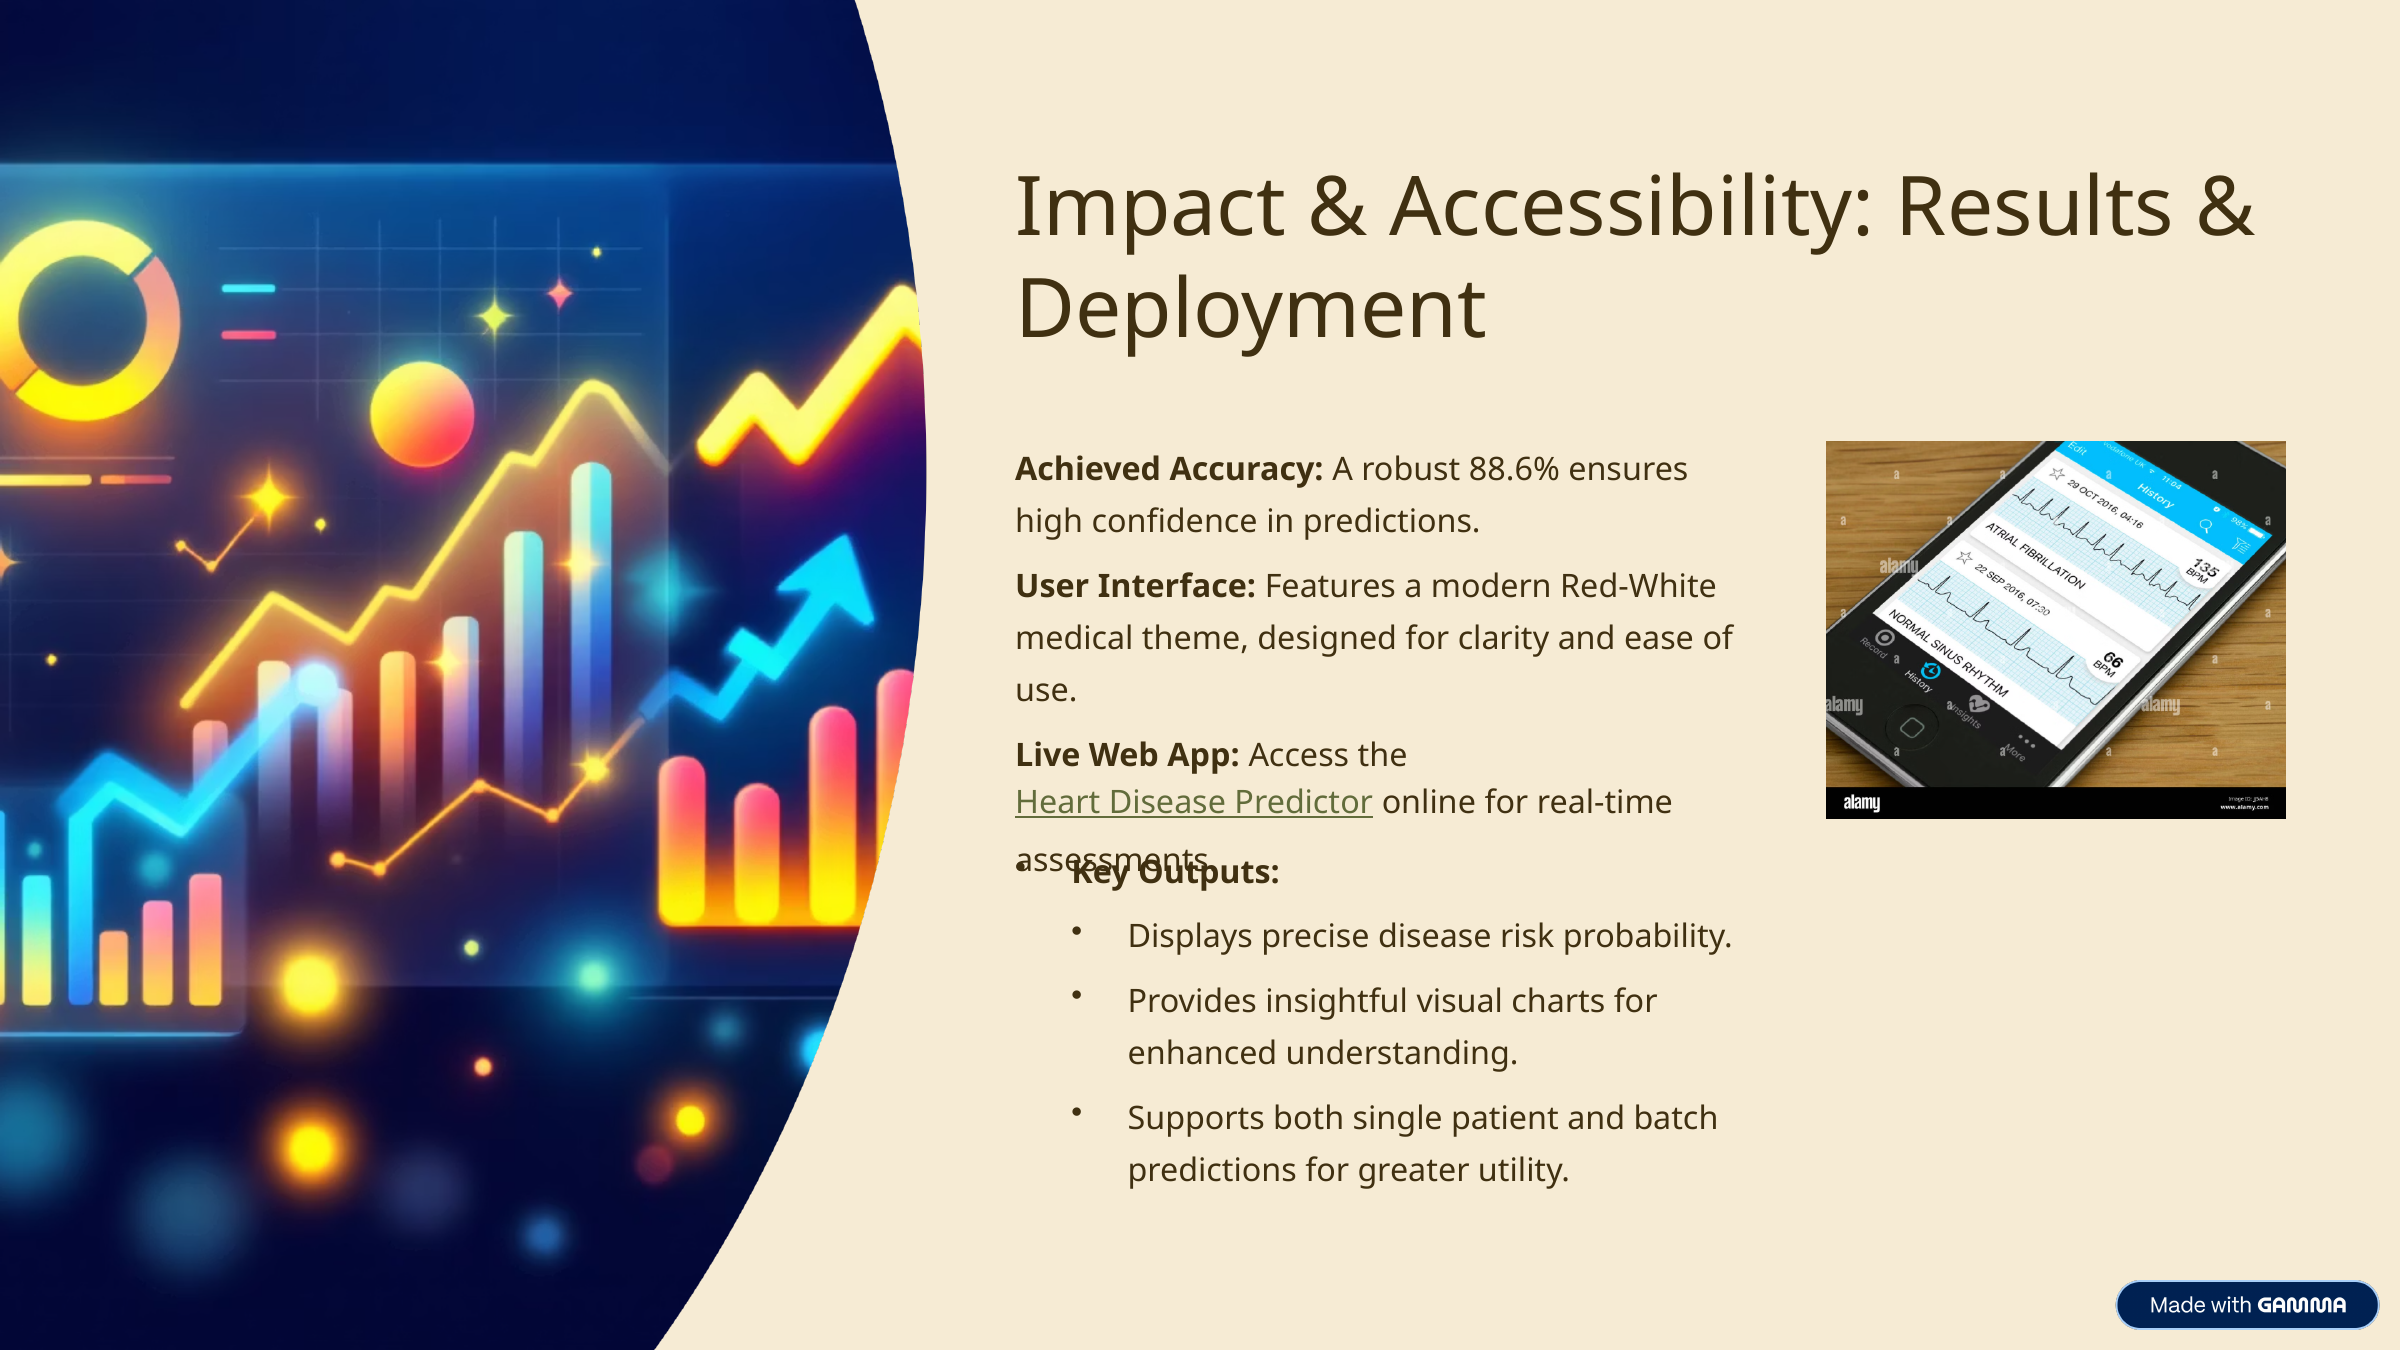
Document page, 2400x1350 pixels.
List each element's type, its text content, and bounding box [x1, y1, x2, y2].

text_box Key Outputs: [1015, 838, 1745, 891]
picture [2106, 1271, 2389, 1339]
text_box Achieved Accuracy: A robust 88.6% ensures high confidence in predictions. [1015, 434, 1745, 540]
text_box Provides insightful visual charts for enhanced understanding. [1015, 966, 1745, 1072]
picture [1826, 441, 2286, 819]
text_box Live Web App: Access the Heart Disease Predictor online for real-time assessments. [1015, 721, 1745, 827]
text_box Supports both single patient and batch predictions for greater utility. [1015, 1083, 1745, 1189]
text_box User Interface: Features a modern Red-White medical theme, designed for clarity and ease of use. [1015, 551, 1745, 710]
text_box Displays precise disease risk probability. [1015, 902, 1745, 955]
text_box Impact & Accessibility: Results & Deployment [1015, 149, 2285, 356]
picture [2249, 528, 2264, 538]
picture [0, 0, 945, 1350]
